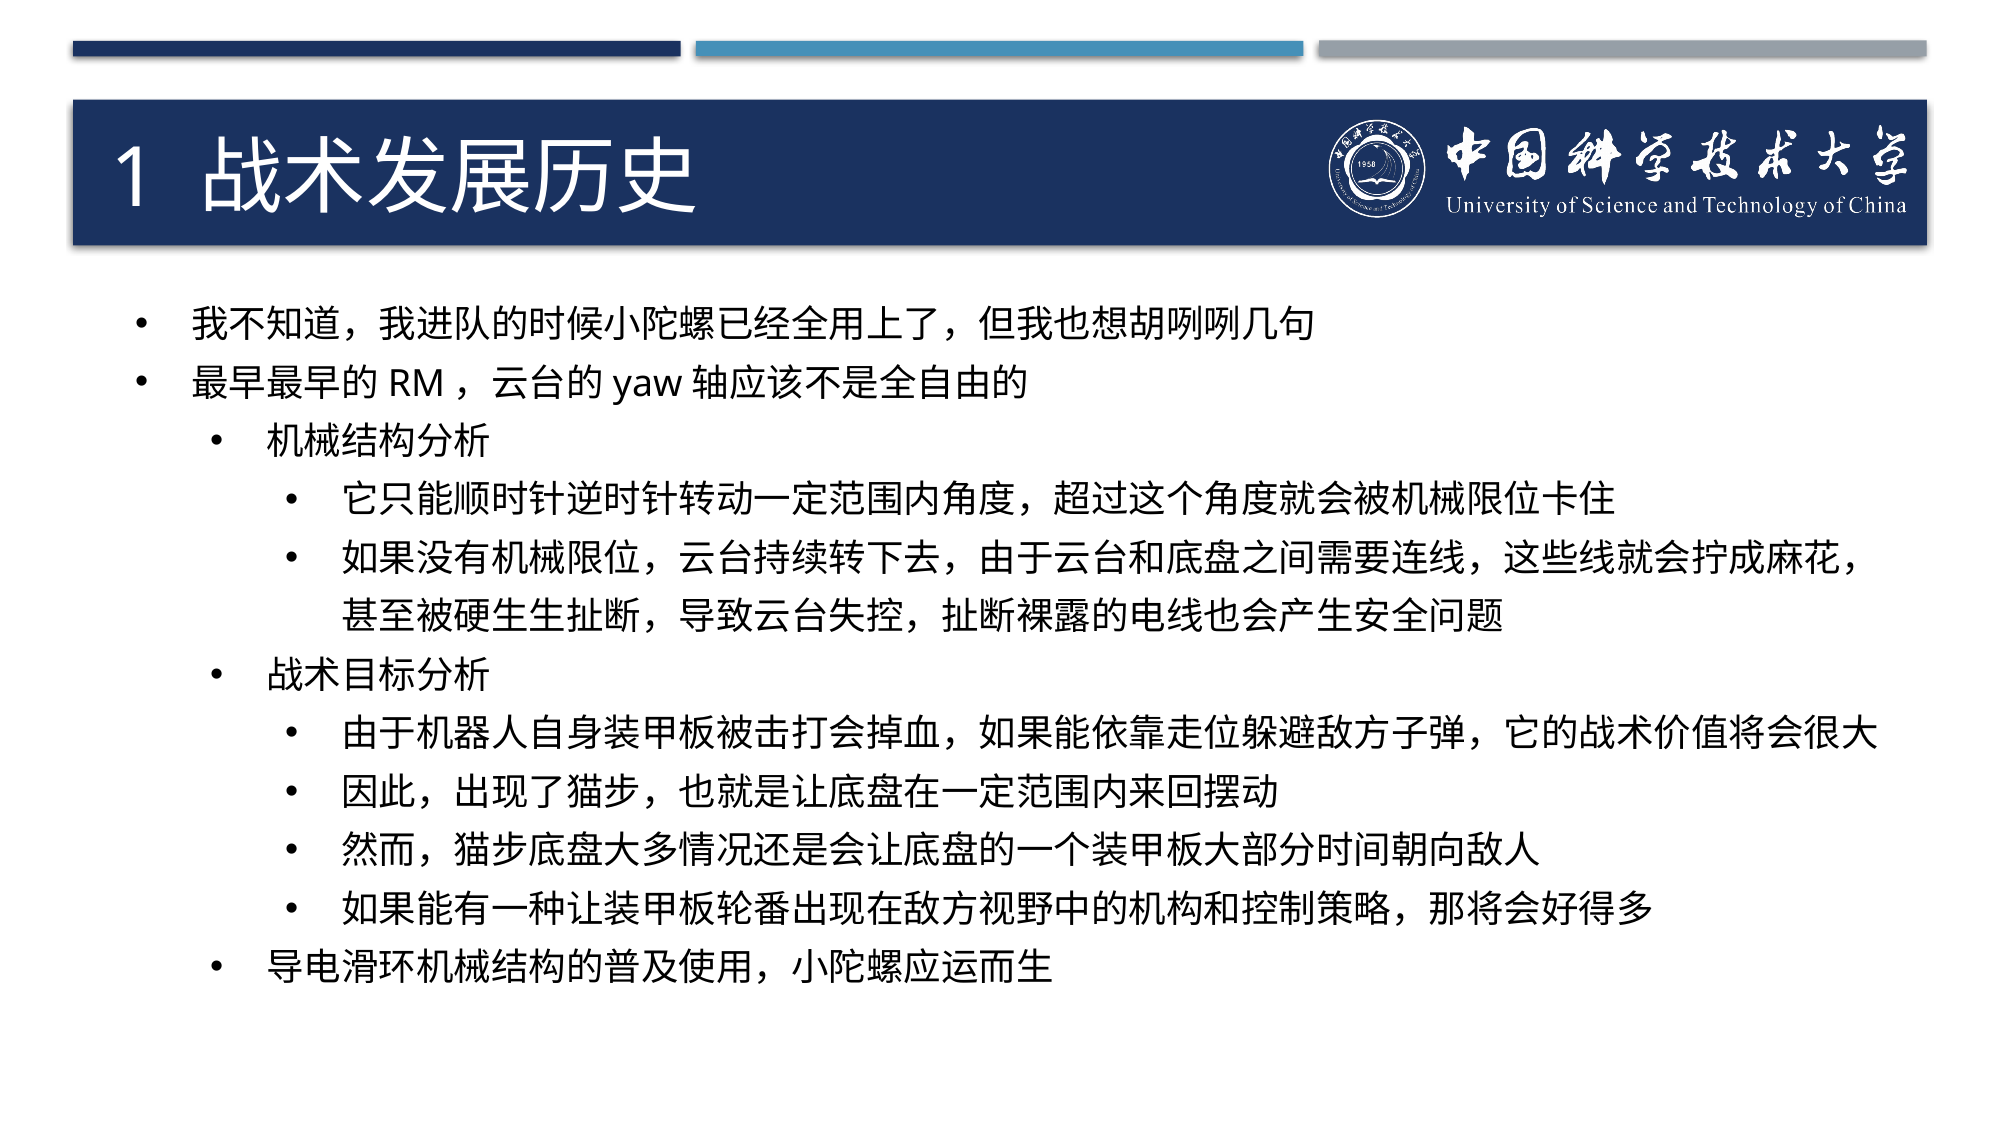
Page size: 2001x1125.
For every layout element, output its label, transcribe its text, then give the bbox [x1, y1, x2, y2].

text_box 我不知道，我进队的时候小陀螺已经全用上了，但我也想胡咧咧几句 最早最早的RM，云台的yaw轴应该不是全自由的 机械结构分析 它只能顺时针逆时针转动一定范围内角度，超过这个角度就会被机械限位卡住 如果没有机械限位，云台持续转下去，由于云台和底盘之间需要连线，这些线就会拧成麻花，甚至被硬生生扯断，导致云台失控，扯断裸露的电线也会产生安全问题 战术目标分析 由于机器人自身装甲板被击打会掉血，如果能依靠走位躲避敌方子弹，它的战术价值将会很大 因此，出现了猫步，也就是让底盘在一定范围内来回摆动 然而，猫步底盘大多情况还是会让底盘的一个装甲板大部分时间朝向敌人 如果能有一种让装甲板轮番出现在敌方视野中的机构和控制策略，那将会好得多 导电滑环机械结构的普及使用，小陀螺应运而生 [120, 279, 1930, 996]
title 1 战术发展历史 [95, 91, 1905, 255]
picture [1905, 117, 1916, 221]
